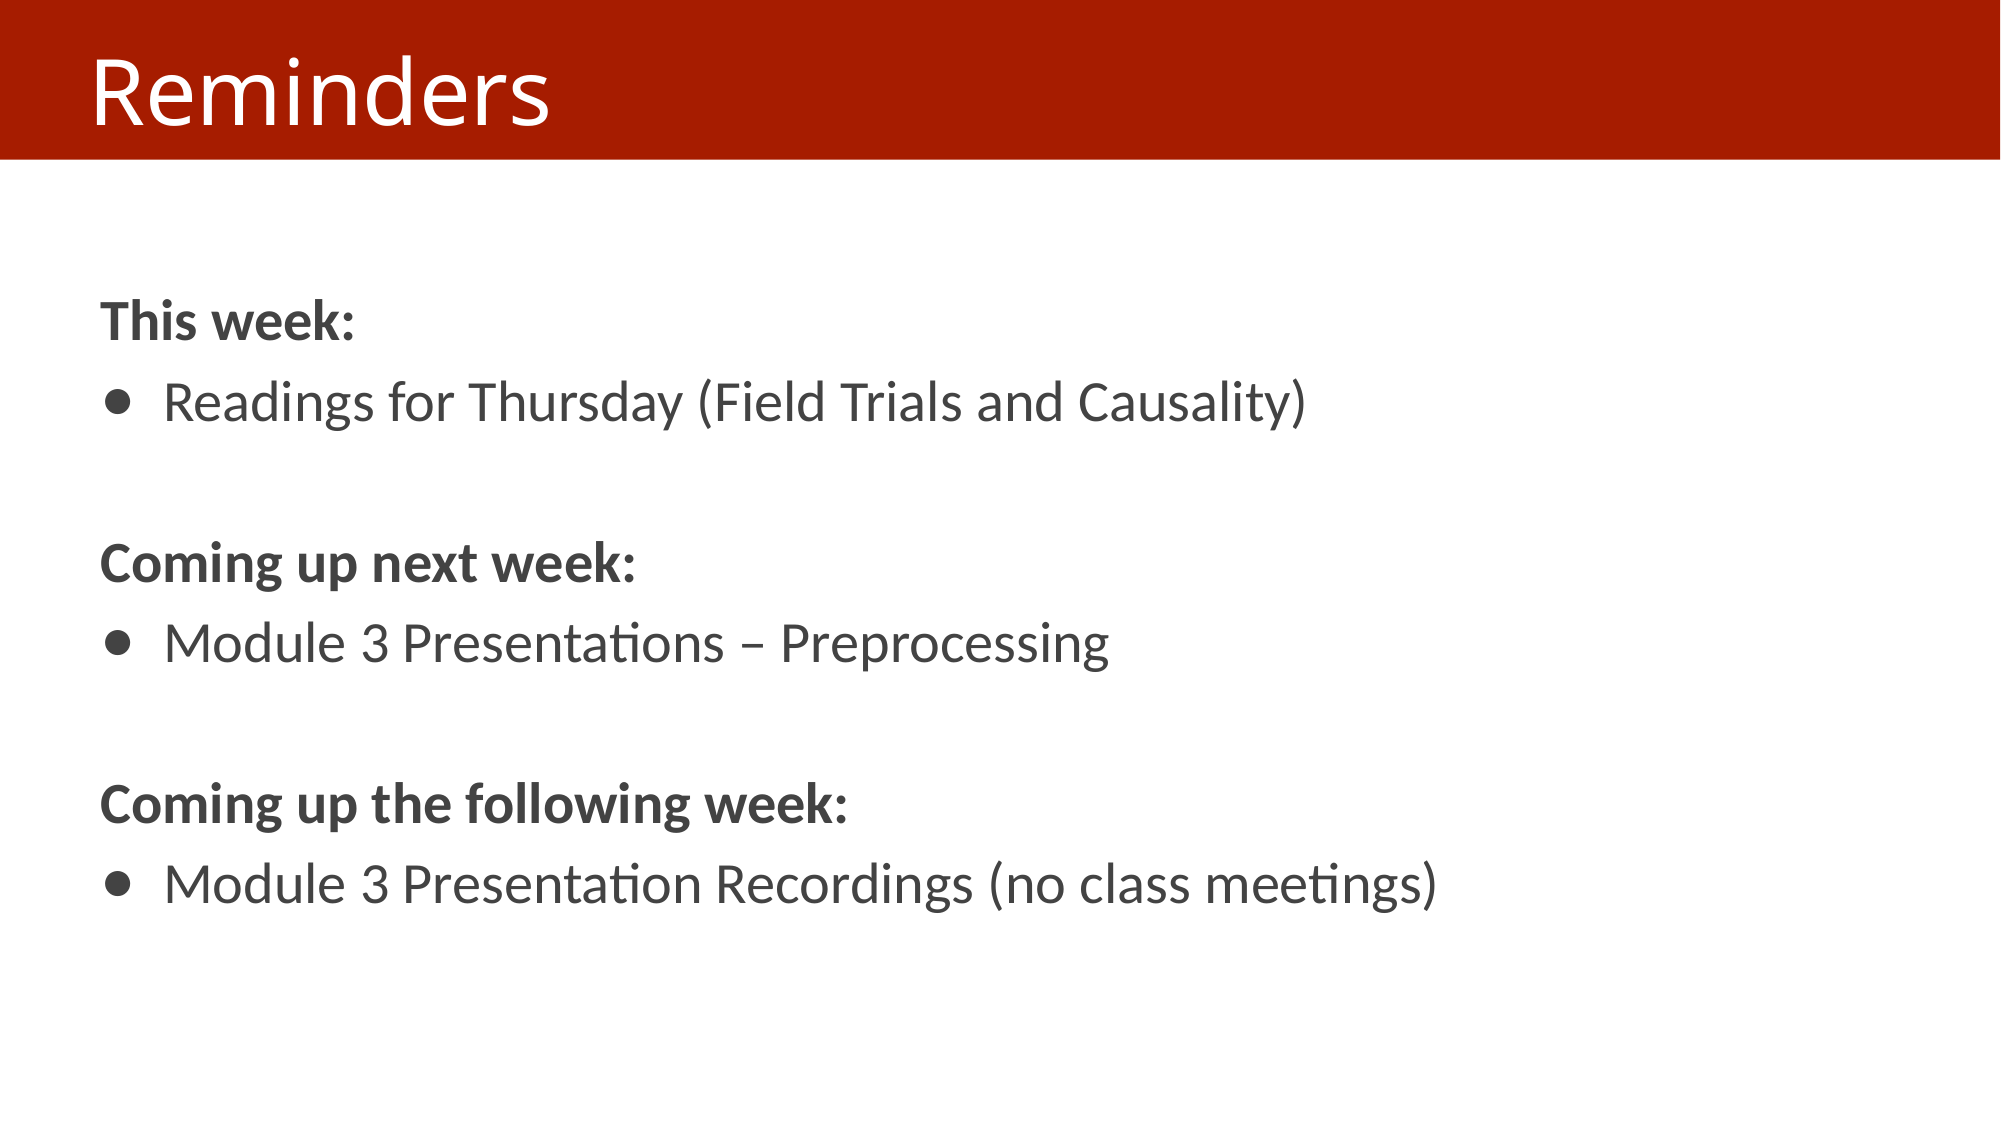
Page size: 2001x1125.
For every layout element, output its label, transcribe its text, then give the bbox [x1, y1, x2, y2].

title Reminders [68, 14, 1932, 140]
list This week: Readings for Thursday (Field Trials and Causality) Coming up next week: Module 3 Presentations – Preprocessing Coming up the following week: Module 3 Presentation Recordings (no class meetings) [68, 252, 1932, 1000]
